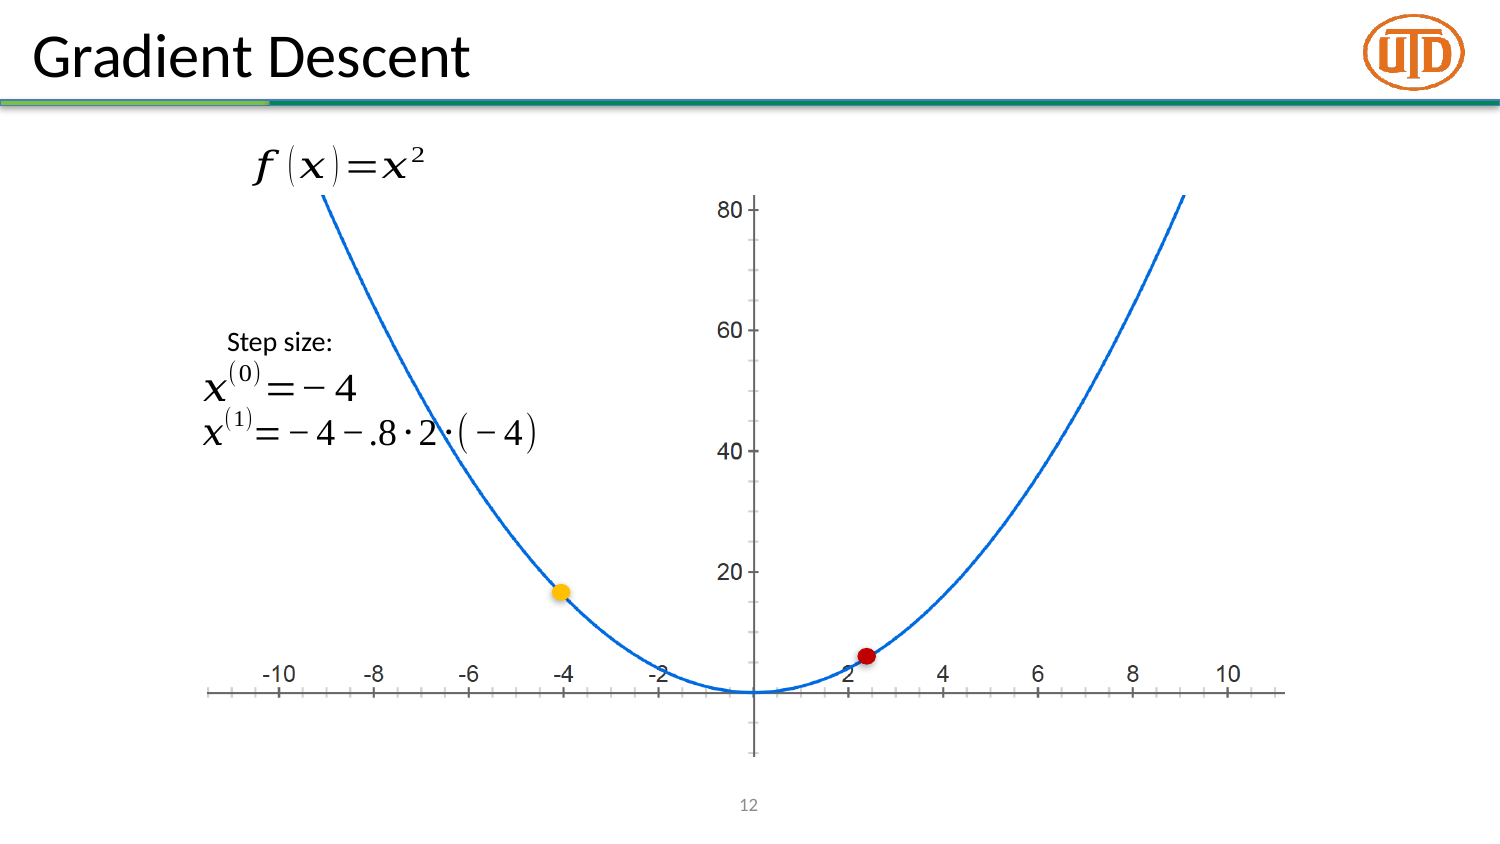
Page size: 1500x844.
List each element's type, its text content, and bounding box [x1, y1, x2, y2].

picture [206, 195, 1285, 757]
slide_number 12 [676, 781, 822, 827]
title Gradient Descent [17, 11, 1472, 93]
